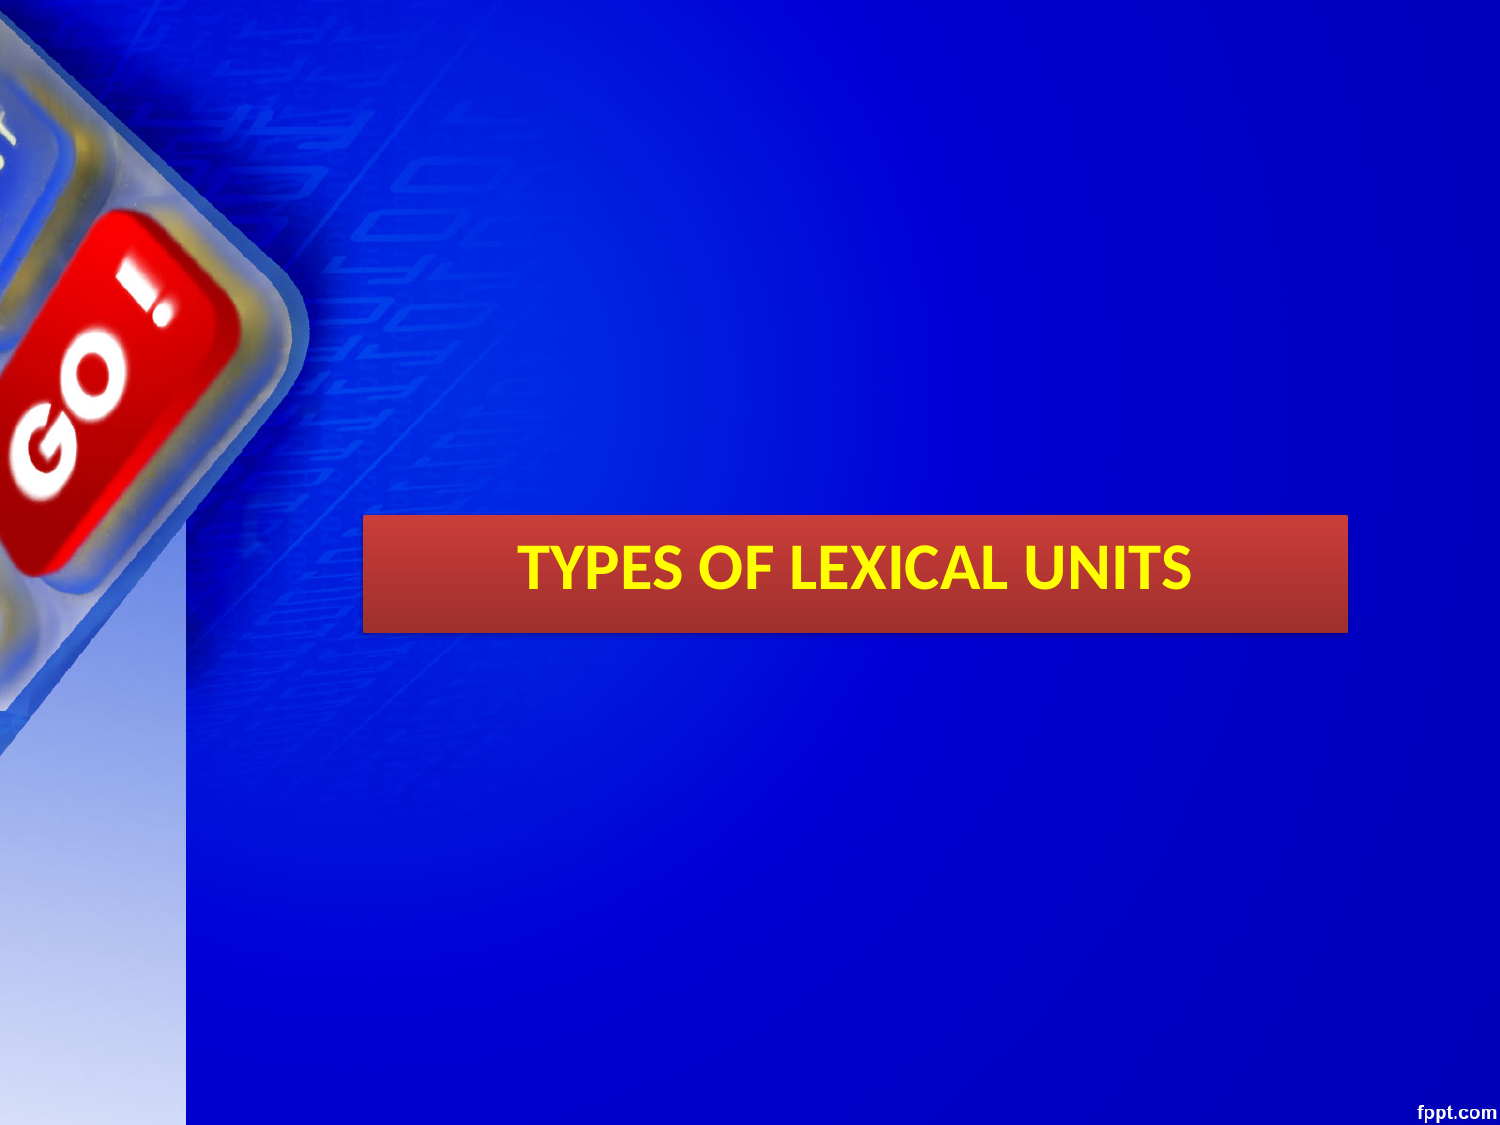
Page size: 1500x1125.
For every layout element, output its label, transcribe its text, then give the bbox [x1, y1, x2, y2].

picture [0, 0, 1500, 1125]
list TYPES OF LEXICAL UNITS [363, 515, 1348, 633]
